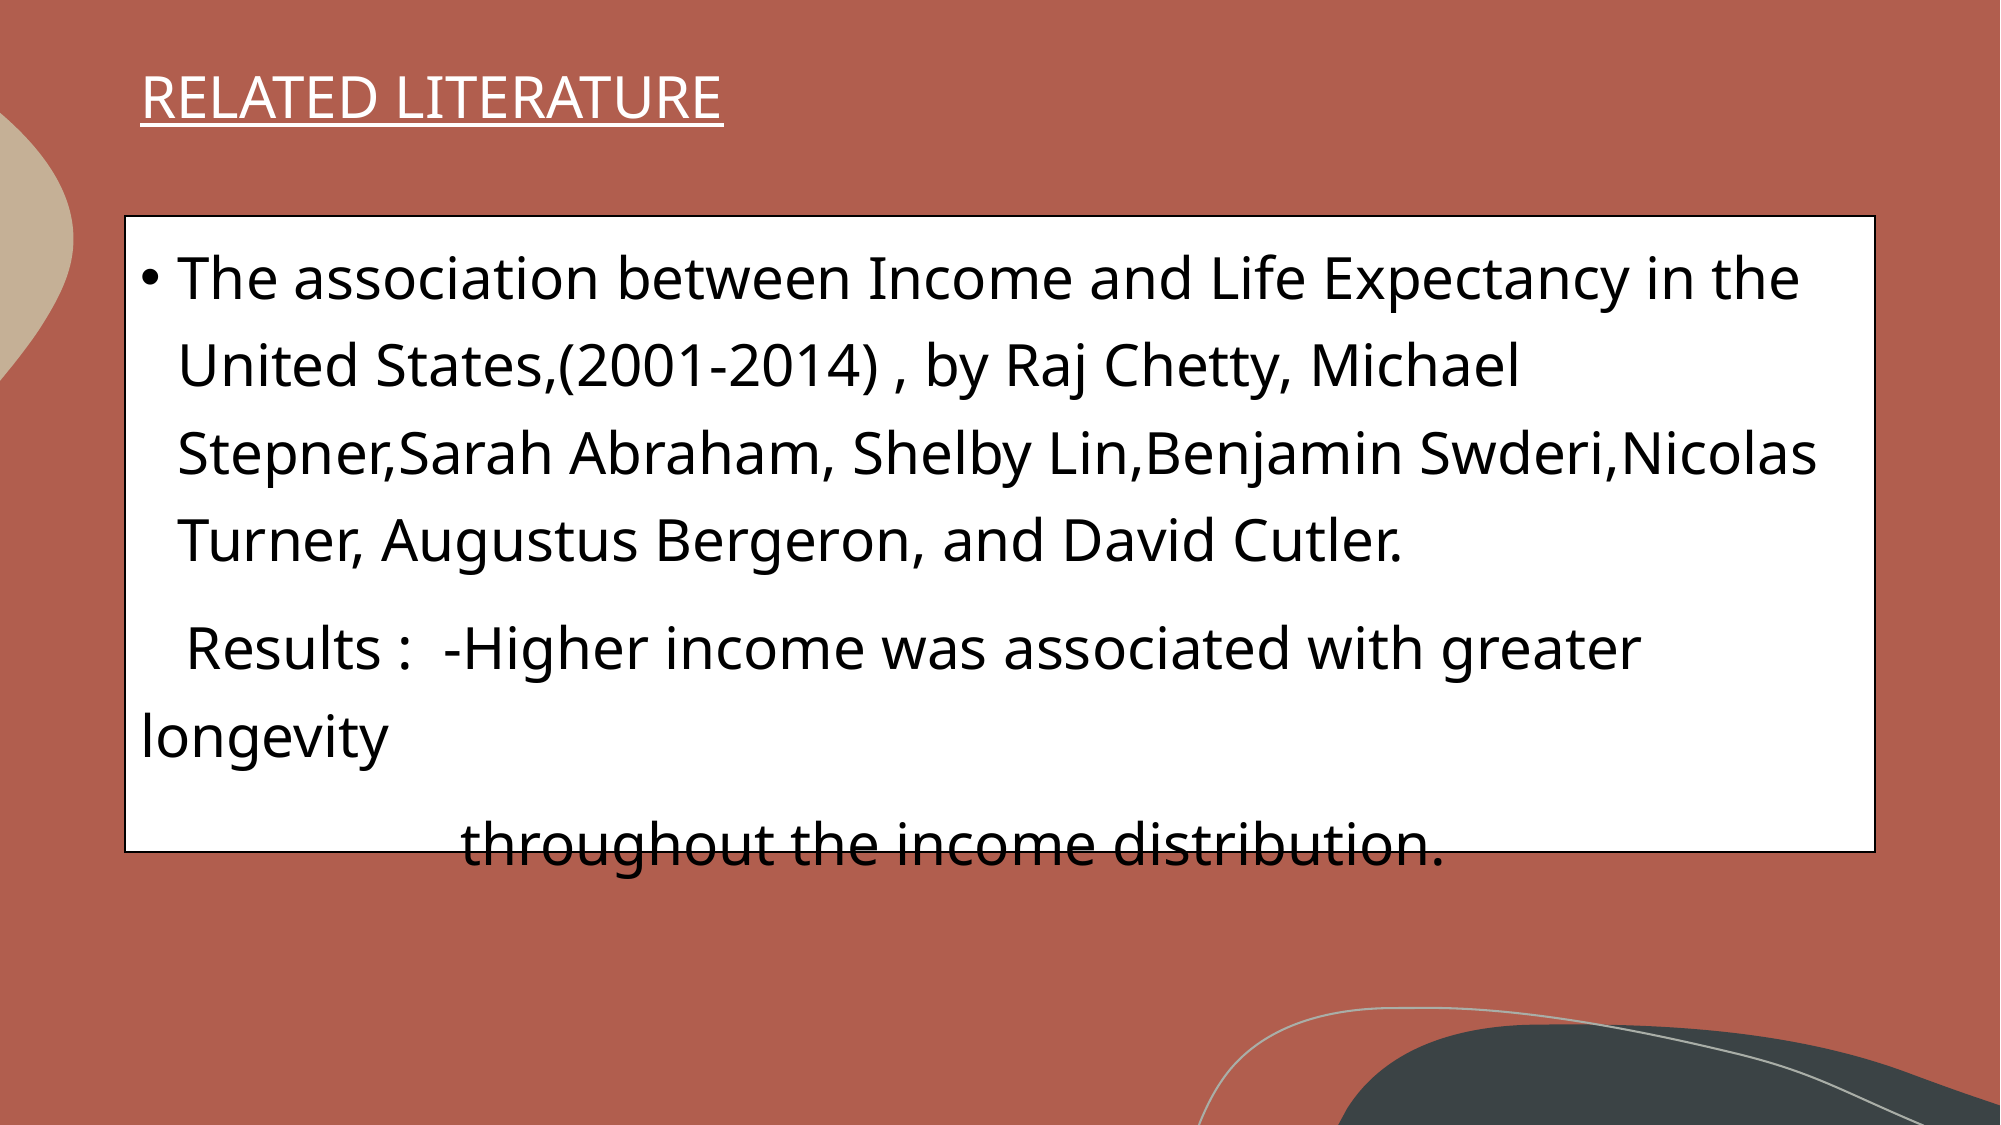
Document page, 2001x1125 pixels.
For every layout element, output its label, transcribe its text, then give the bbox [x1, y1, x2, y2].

list The association between Income and Life Expectancy in the United States,(2001-2014) , by Raj Chetty, Michael Stepner,Sarah Abraham, Shelby Lin,Benjamin Swderi,Nicolas Turner, Augustus Bergeron, and David Cutler. Results : -Higher income was associated with greater longevity throughout the income distribution. [124, 215, 1876, 853]
title RELATED LITERATURE [125, 28, 1875, 170]
